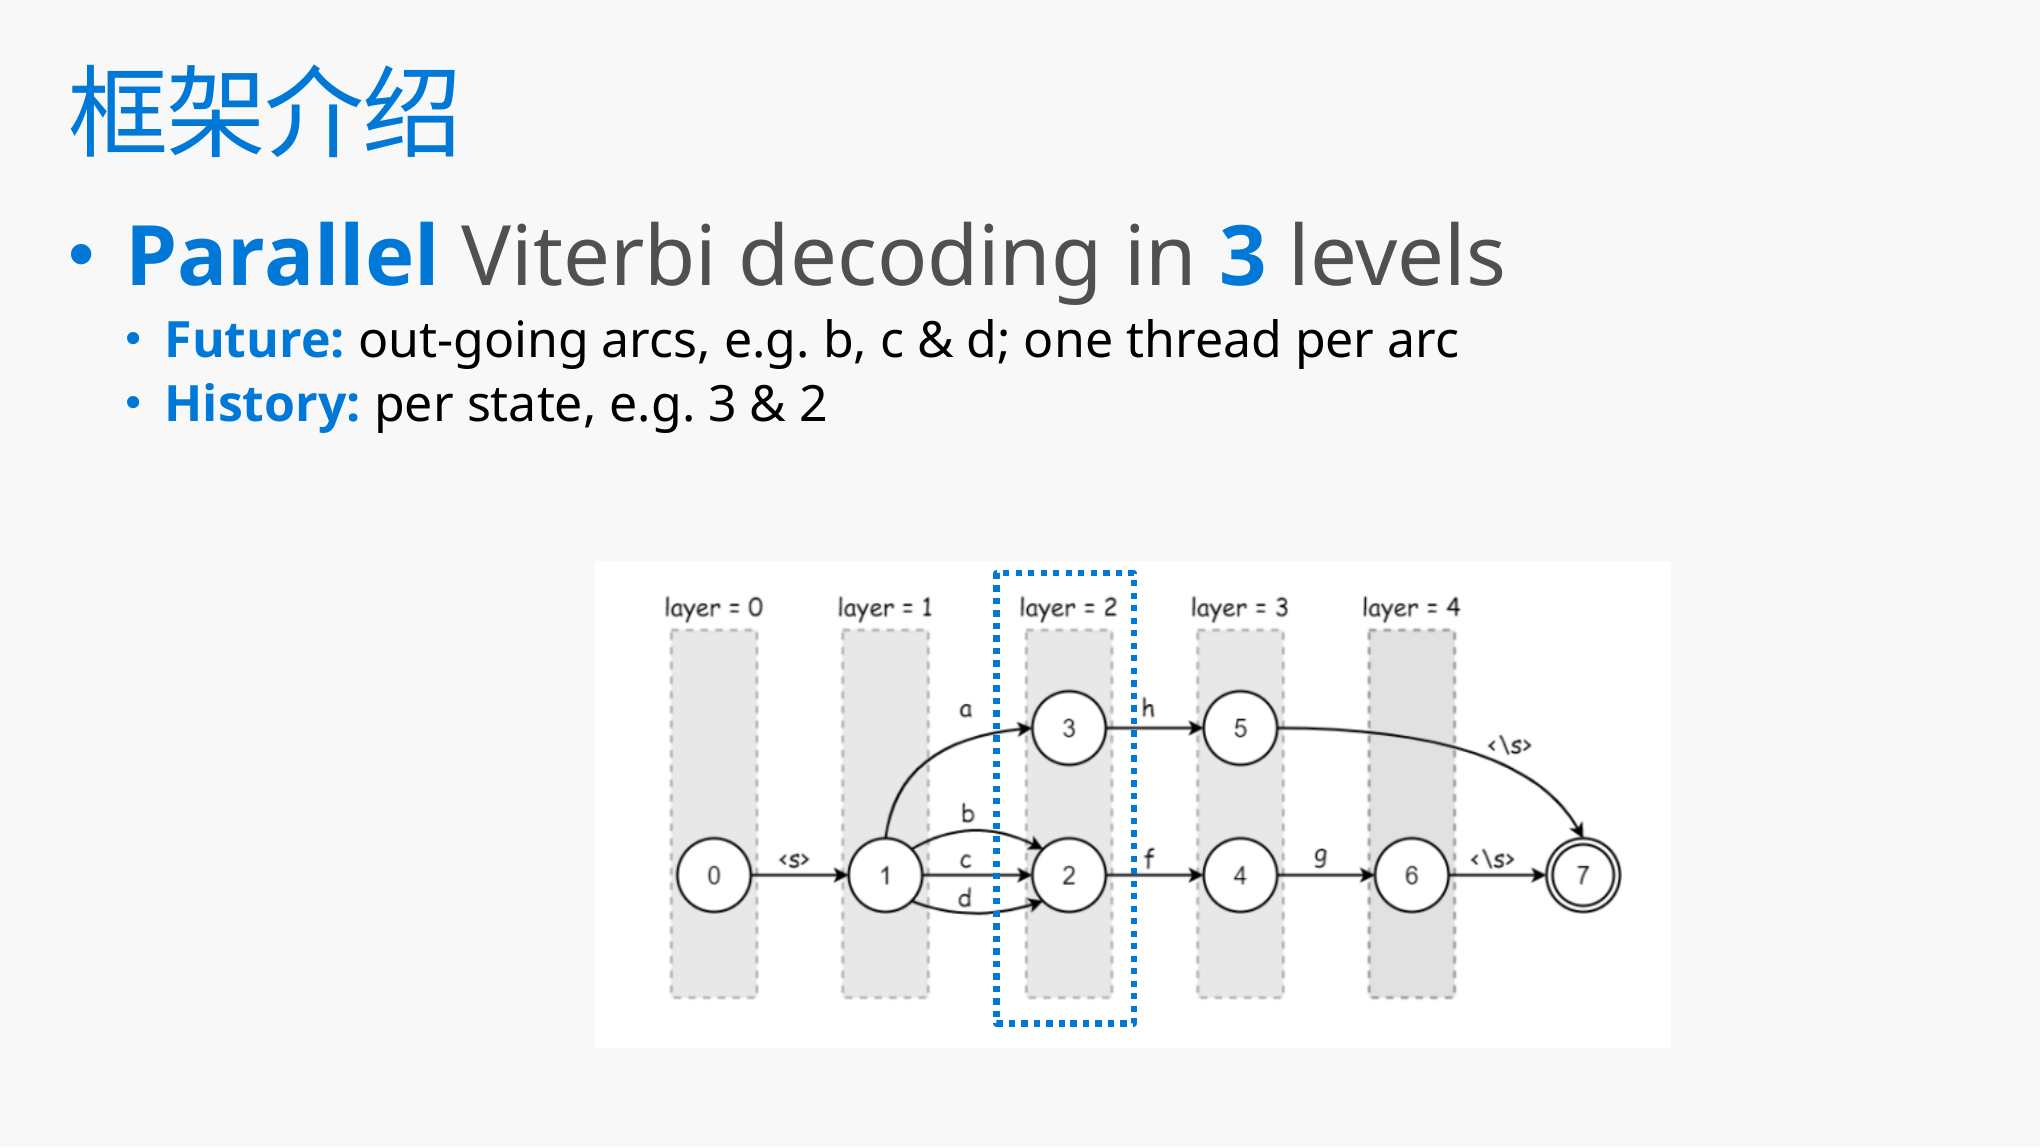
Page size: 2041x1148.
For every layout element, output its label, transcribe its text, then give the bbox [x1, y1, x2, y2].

list Parallel Viterbi decoding in 3 levels Future: out-going arcs, e.g. b, c & d; one thread per arc History: per state, e.g. 3 & 2 [45, 198, 1996, 454]
picture [594, 560, 1671, 1048]
title 框架介绍 [45, 48, 1996, 198]
